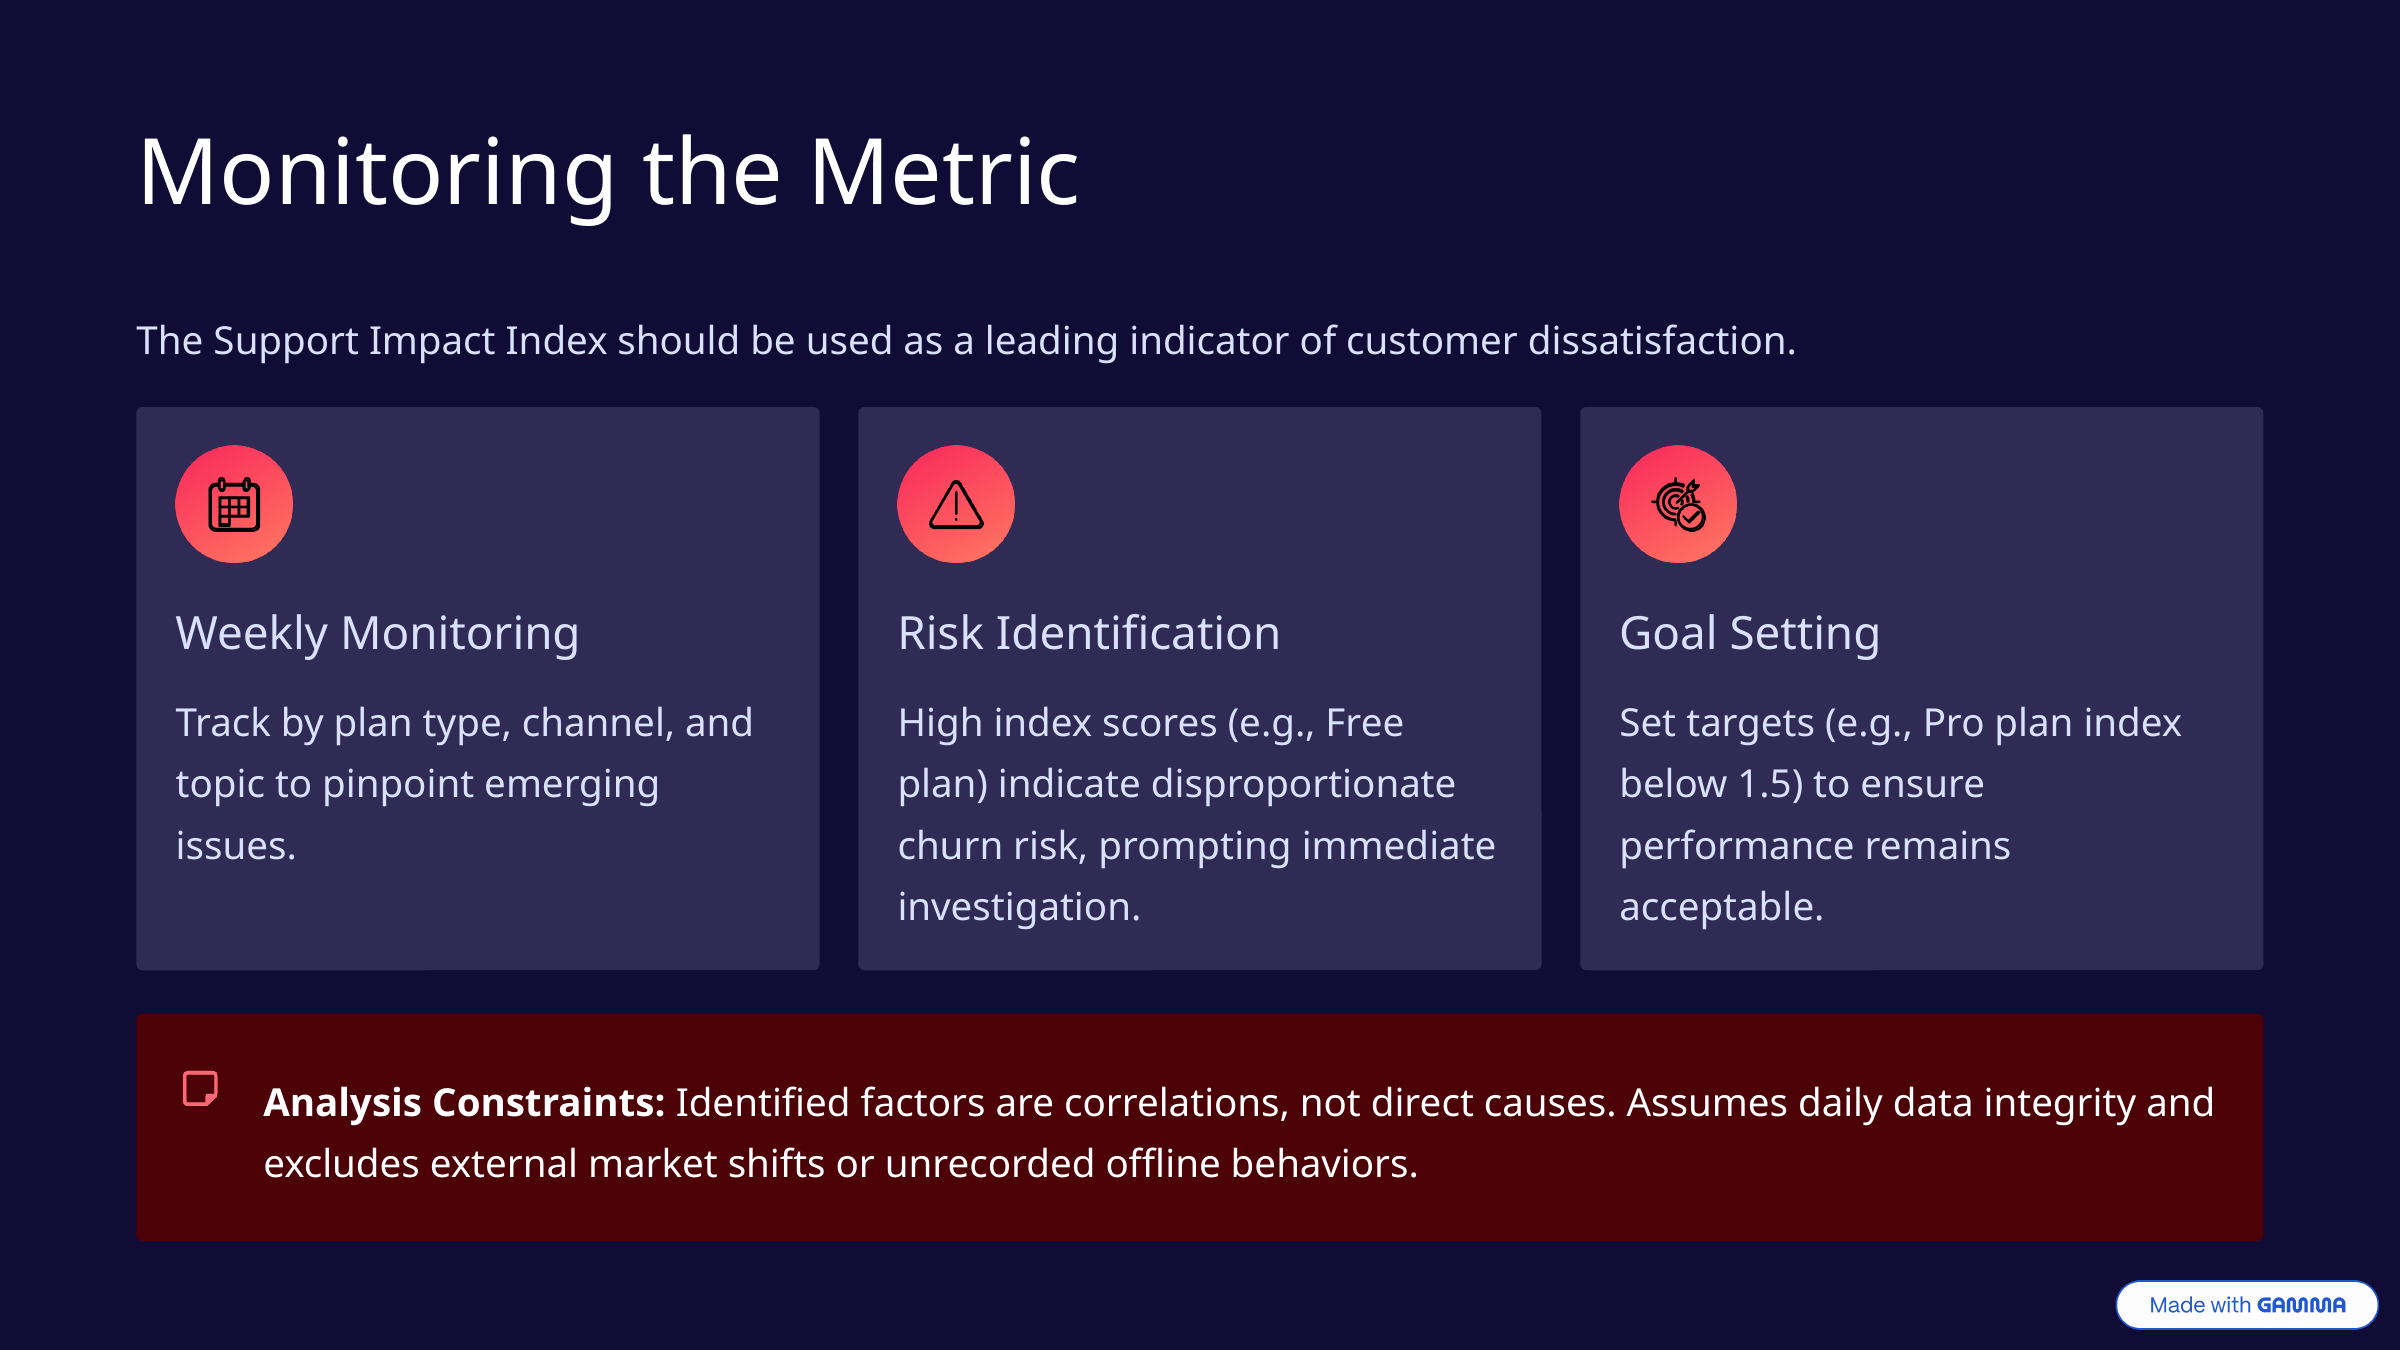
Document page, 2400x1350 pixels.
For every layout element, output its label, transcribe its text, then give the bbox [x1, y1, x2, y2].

text_box Weekly Monitoring [175, 601, 635, 659]
text_box Analysis Constraints: Identified factors are correlations, not direct causes. Assumes daily data integrity and excludes external market shifts or unrecorded offline behaviors. [263, 1062, 2225, 1187]
text_box The Support Impact Index should be used as a leading indicator of customer dissatisfaction. [136, 301, 2264, 364]
text_box Set targets (e.g., Pro plan index below 1.5) to ensure performance remains acceptable. [1619, 682, 2225, 932]
text_box High index scores (e.g., Free plan) indicate disproportionate churn risk, prompting immediate investigation. [897, 682, 1503, 932]
picture [1619, 445, 1737, 563]
picture [175, 1068, 225, 1108]
text_box [858, 406, 1542, 971]
picture [2106, 1271, 2389, 1339]
text_box [136, 406, 820, 971]
picture [897, 445, 1015, 563]
text_box Track by plan type, channel, and topic to pinpoint emerging issues. [175, 682, 781, 869]
text_box Risk Identification [897, 601, 1357, 659]
text_box [136, 1013, 2264, 1242]
picture [175, 445, 293, 563]
text_box Monitoring the Metric [136, 108, 1055, 224]
text_box Goal Setting [1619, 601, 2079, 659]
text_box [1580, 406, 2264, 971]
